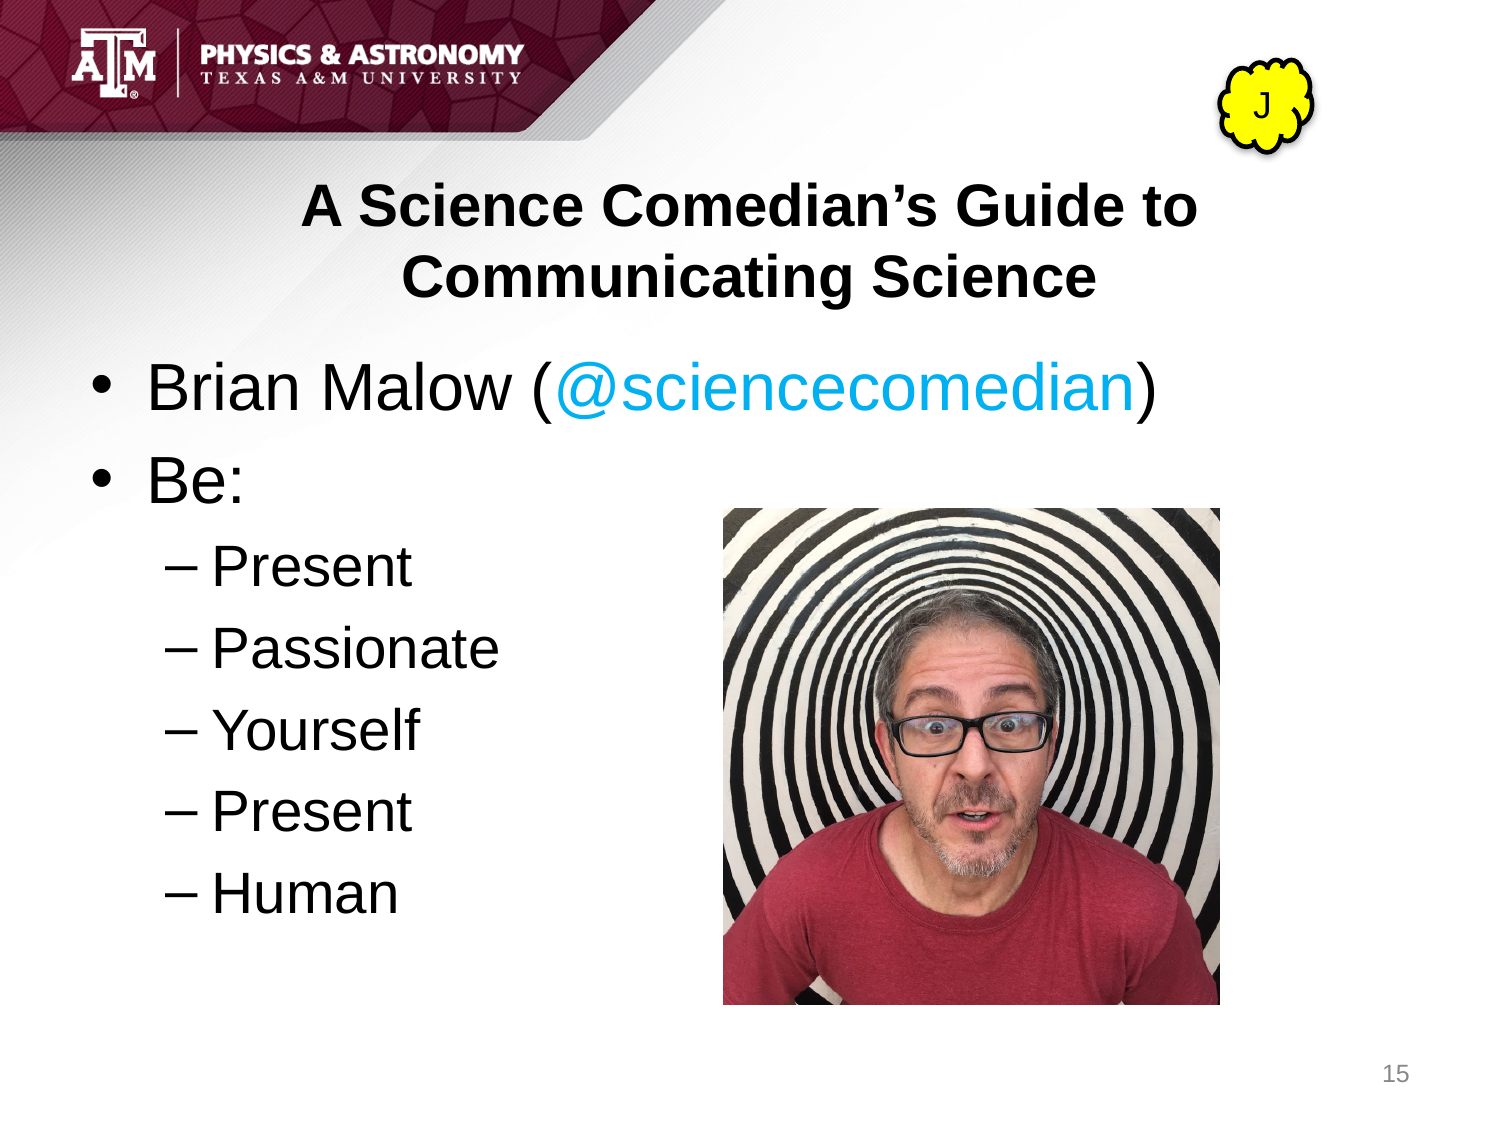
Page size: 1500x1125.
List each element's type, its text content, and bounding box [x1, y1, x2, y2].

title A Science Comedian’s Guide to Communicating Science [75, 172, 1425, 304]
list Brian Malow (@sciencecomedian) Be: Present Passionate Yourself Present Human [75, 336, 1425, 1005]
slide_number 15 [1074, 1042, 1425, 1103]
text_box J [1219, 60, 1313, 153]
picture [0, 0, 1500, 1125]
